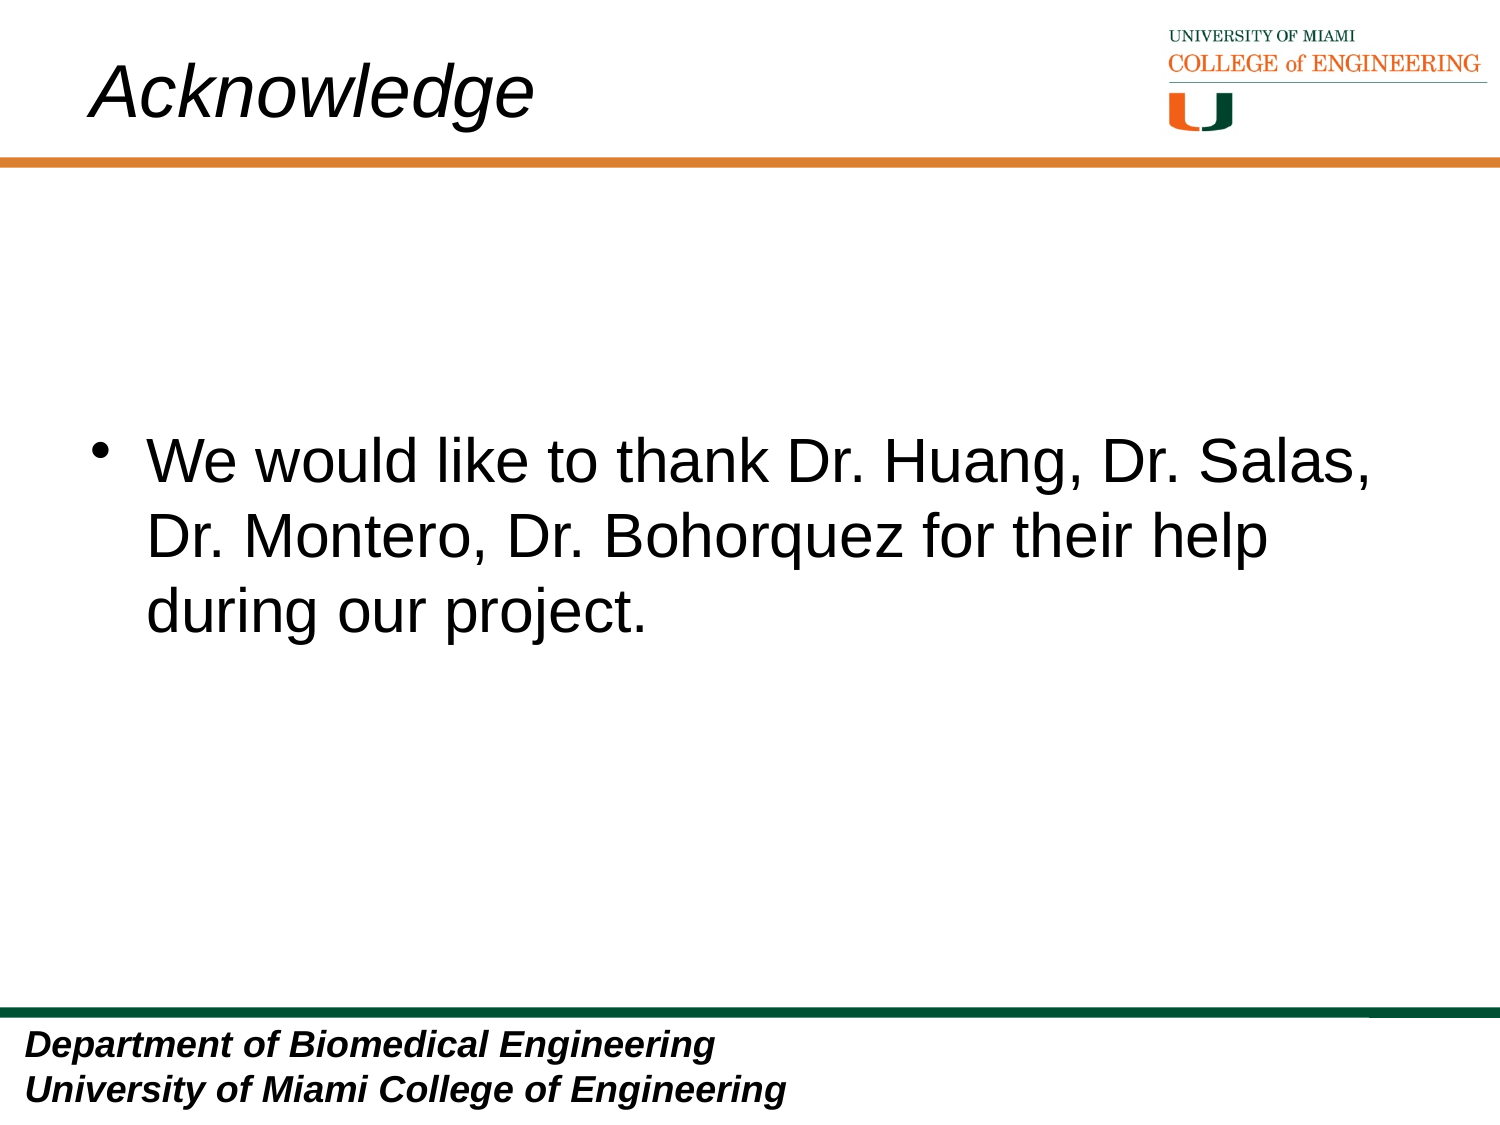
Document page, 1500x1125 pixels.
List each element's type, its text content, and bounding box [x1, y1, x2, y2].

list We would like to thank Dr. Huang, Dr. Salas, Dr. Montero, Dr. Bohorquez for their help during our project. [74, 412, 1426, 701]
title Acknowledge [74, 12, 1426, 163]
picture [1426, 24, 1488, 138]
